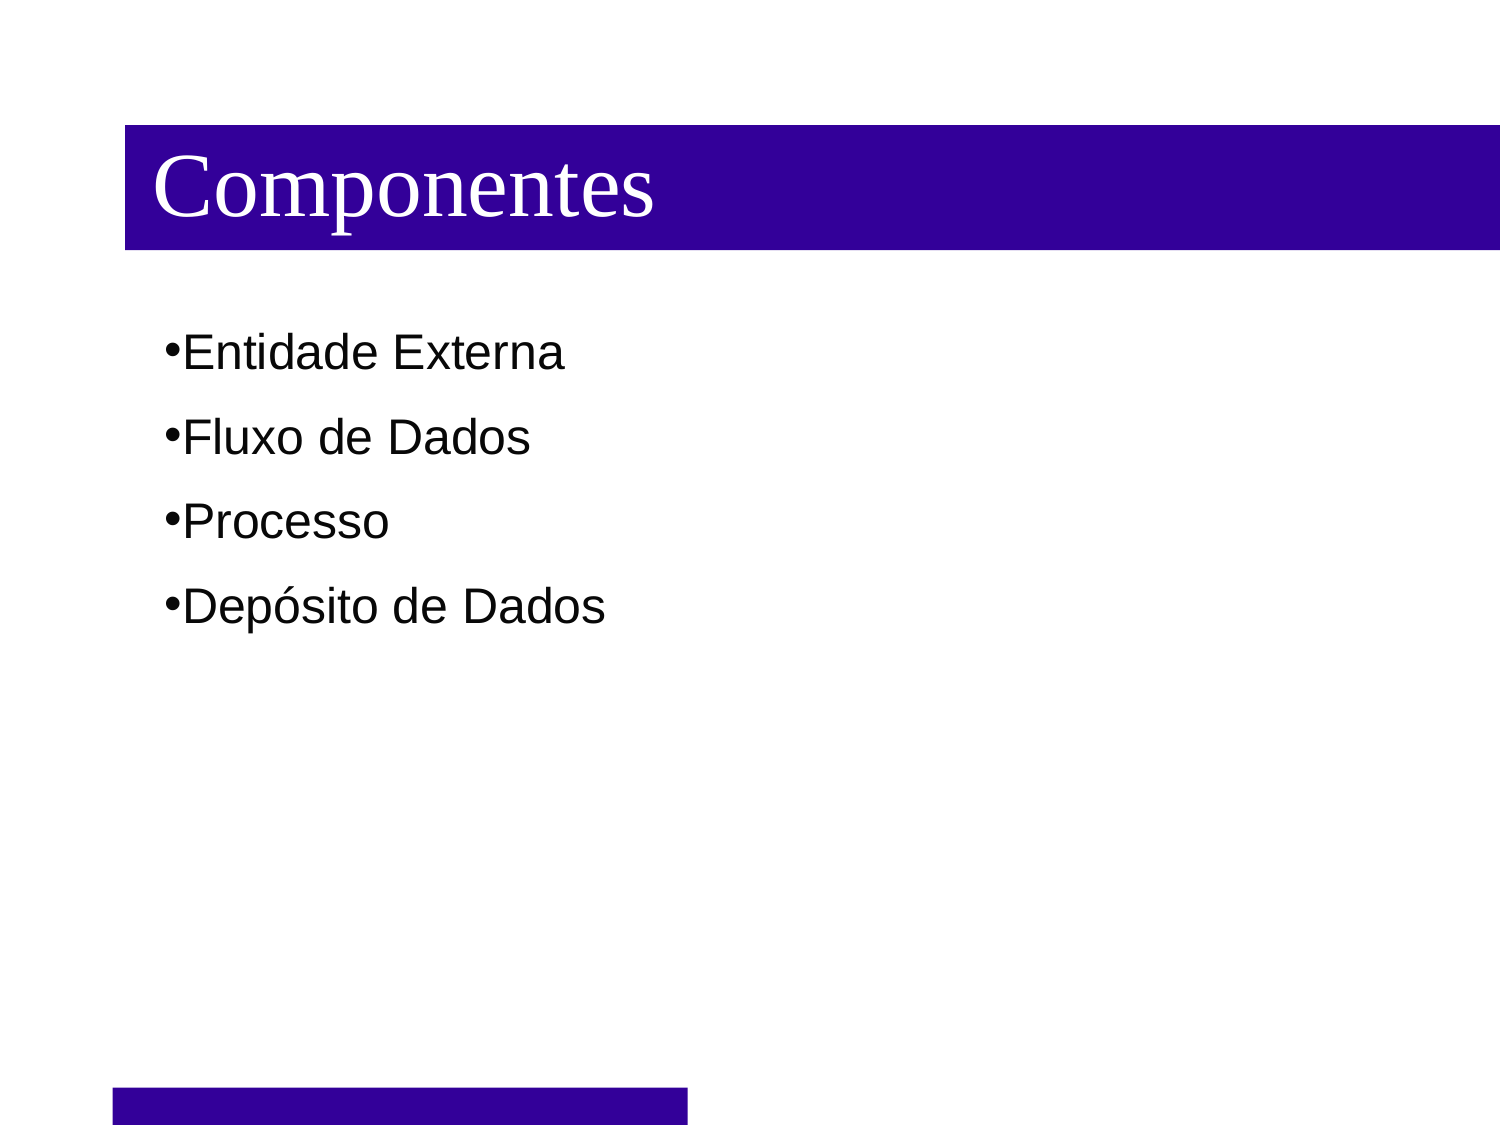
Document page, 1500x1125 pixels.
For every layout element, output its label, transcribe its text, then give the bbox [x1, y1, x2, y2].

text_box Entidade Externa Fluxo de Dados Processo Depósito de Dados [149, 299, 1413, 688]
text_box Componentes [137, 117, 1212, 243]
